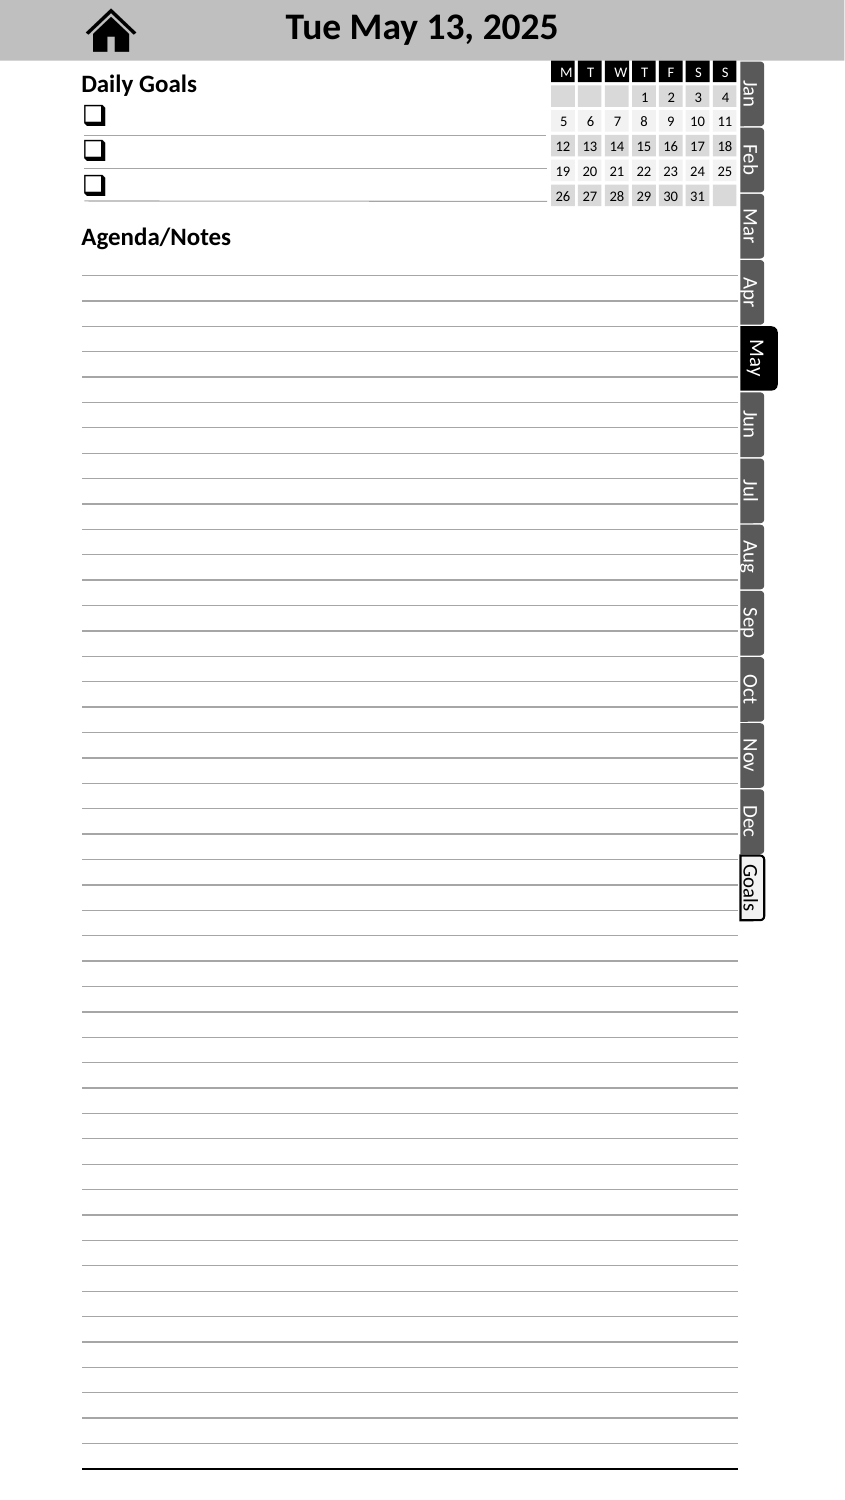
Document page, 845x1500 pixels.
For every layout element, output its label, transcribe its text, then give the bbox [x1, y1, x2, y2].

list Tue May 13, 2025 [190, 0, 655, 61]
picture [82, 1, 140, 59]
